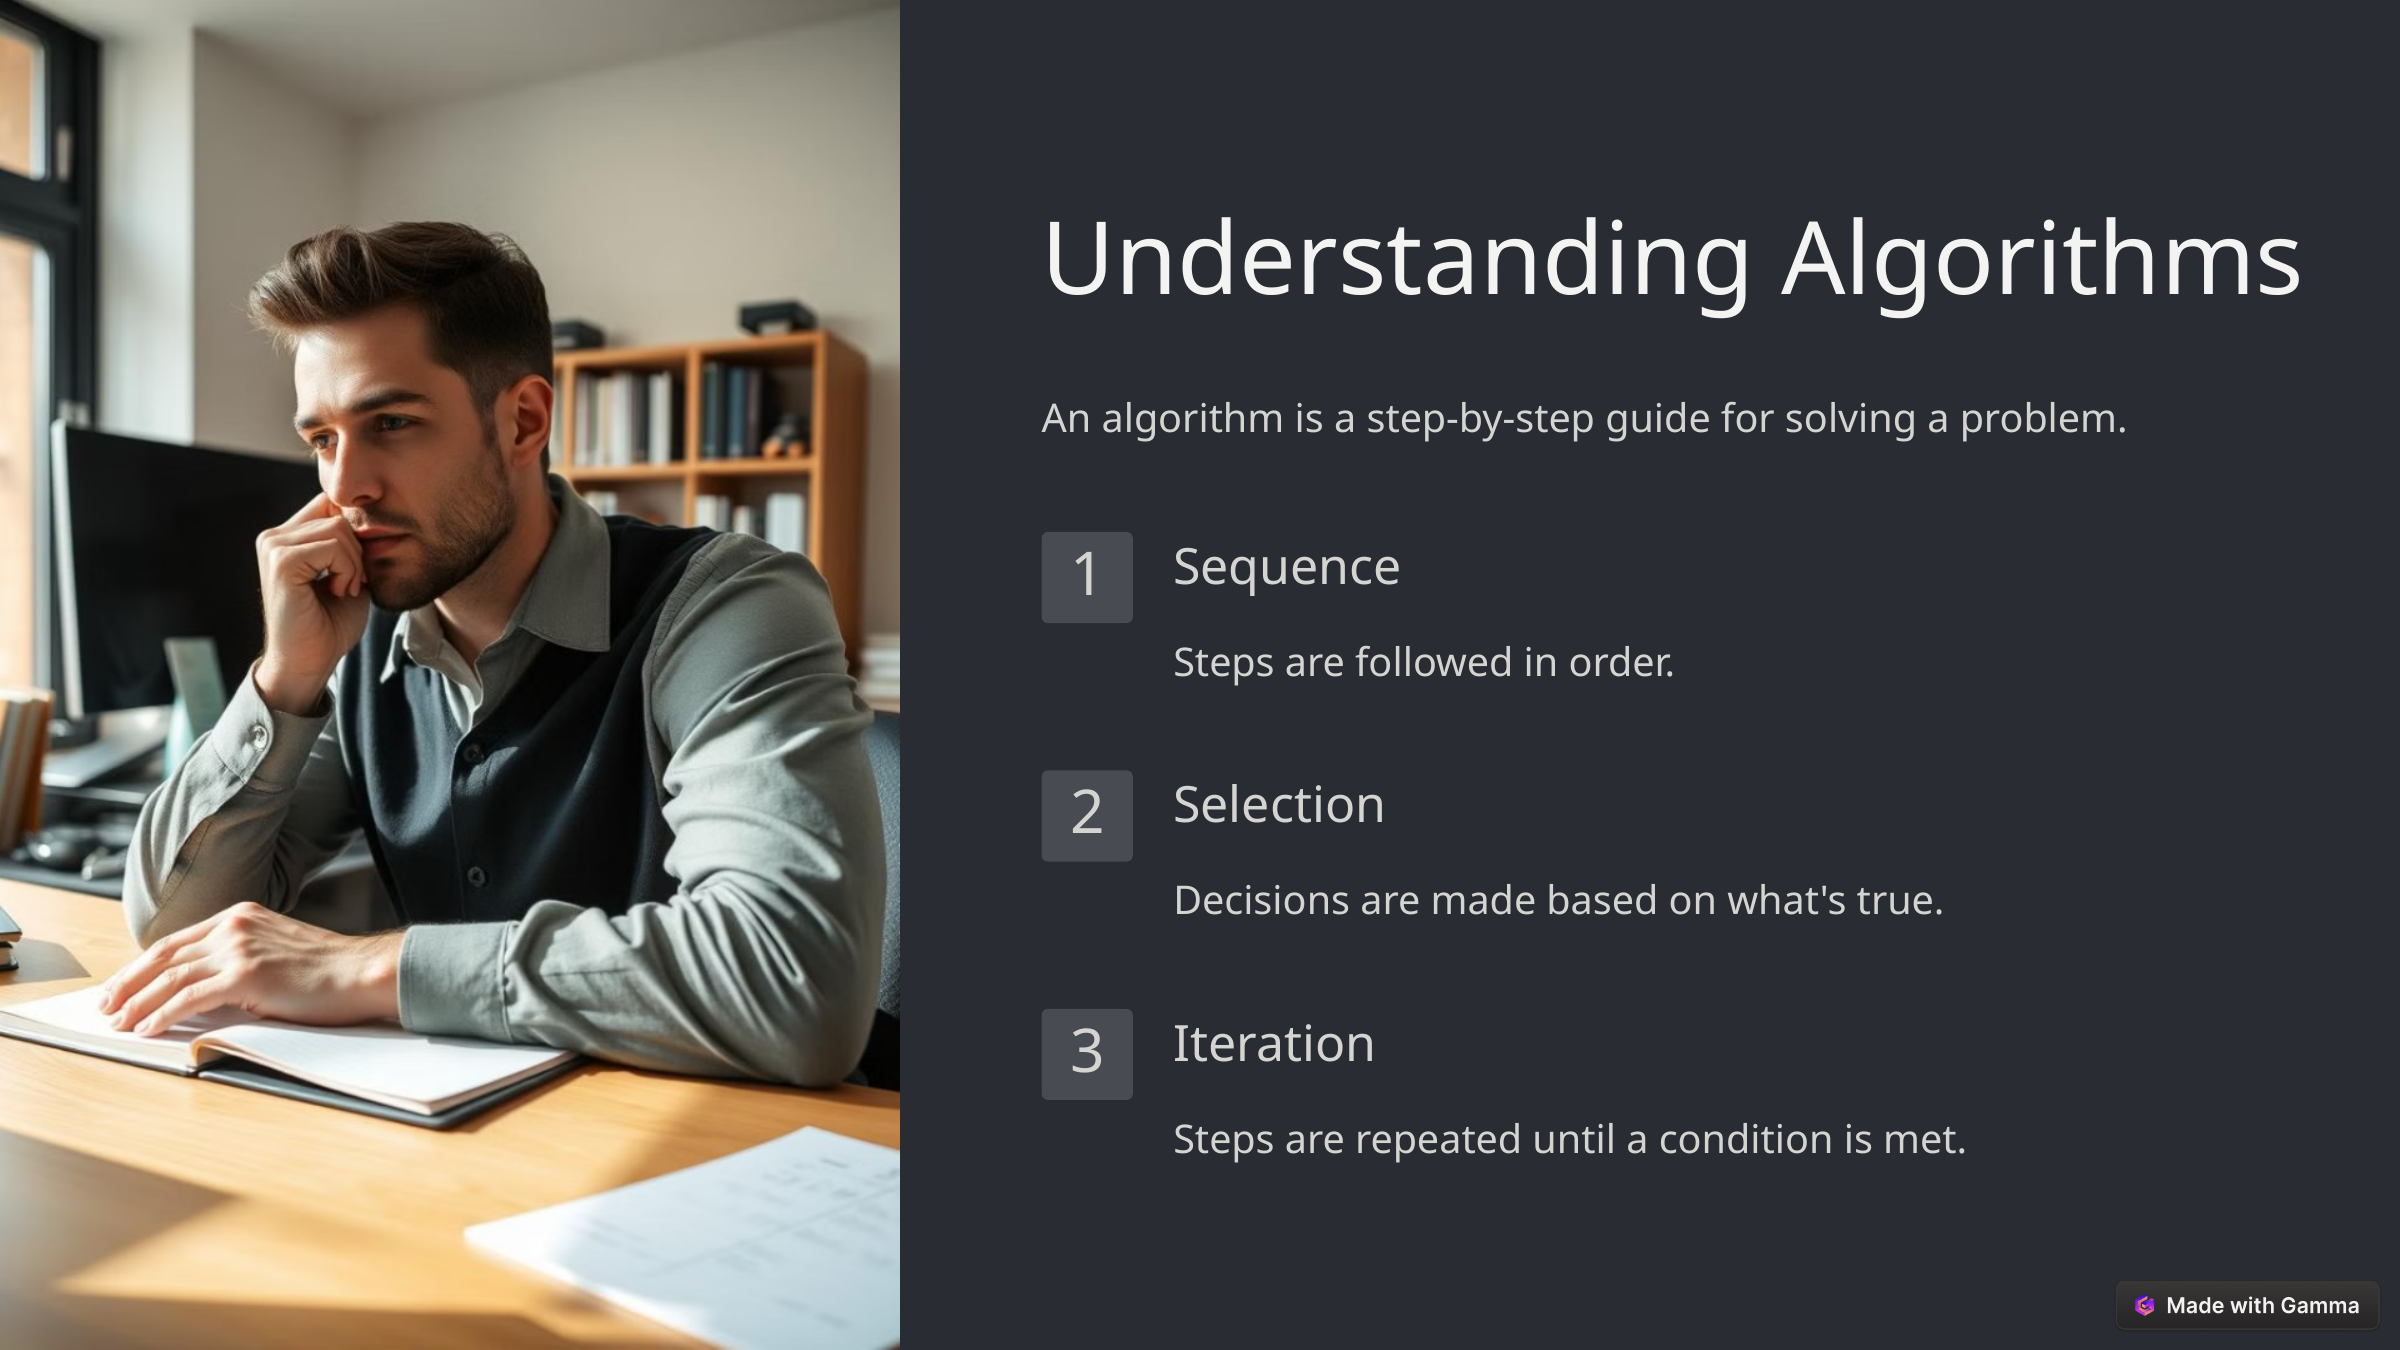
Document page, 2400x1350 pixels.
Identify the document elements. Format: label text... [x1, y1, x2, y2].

text_box 3 [1069, 1024, 1106, 1085]
text_box 1 [1069, 547, 1106, 608]
picture [0, 0, 900, 1350]
text_box [1041, 770, 1133, 862]
text_box [1041, 531, 1133, 624]
text_box Iteration [1173, 1008, 1680, 1073]
text_box Decisions are made based on what's true. [1173, 858, 2259, 923]
text_box Understanding Algorithms [1041, 188, 2257, 316]
text_box Steps are followed in order. [1173, 619, 2259, 685]
text_box 2 [1069, 785, 1106, 847]
text_box [1041, 1008, 1133, 1100]
text_box Sequence [1173, 531, 1680, 596]
text_box An algorithm is a step-by-step guide for solving a problem. [1041, 376, 2259, 441]
text_box Selection [1173, 770, 1680, 834]
text_box Steps are repeated until a condition is met. [1173, 1096, 2259, 1162]
picture [2106, 1271, 2389, 1339]
